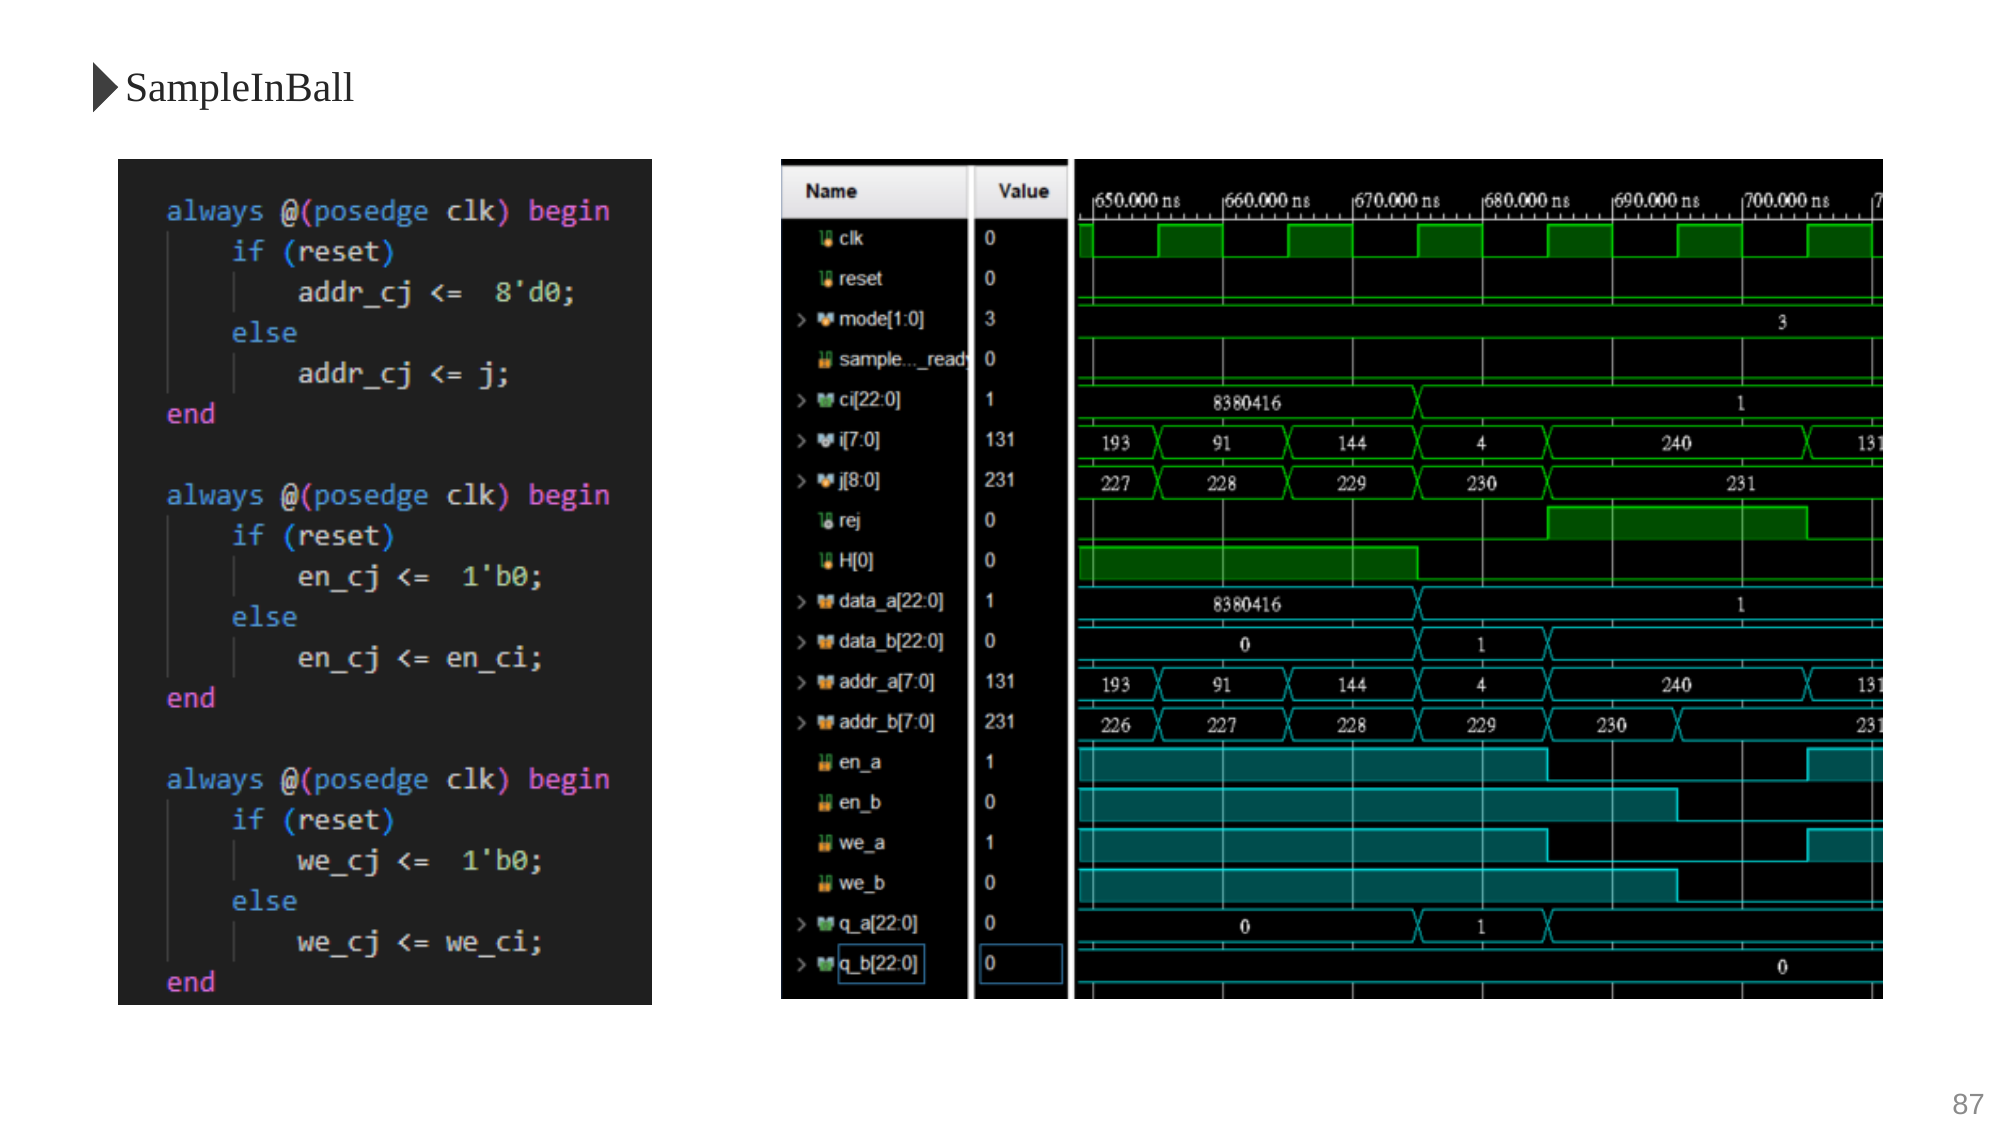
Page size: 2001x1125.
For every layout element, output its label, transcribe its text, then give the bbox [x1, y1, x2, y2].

slide_number 87 [1550, 1072, 2000, 1125]
picture [118, 159, 653, 1005]
picture [781, 159, 1883, 999]
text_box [93, 52, 371, 118]
